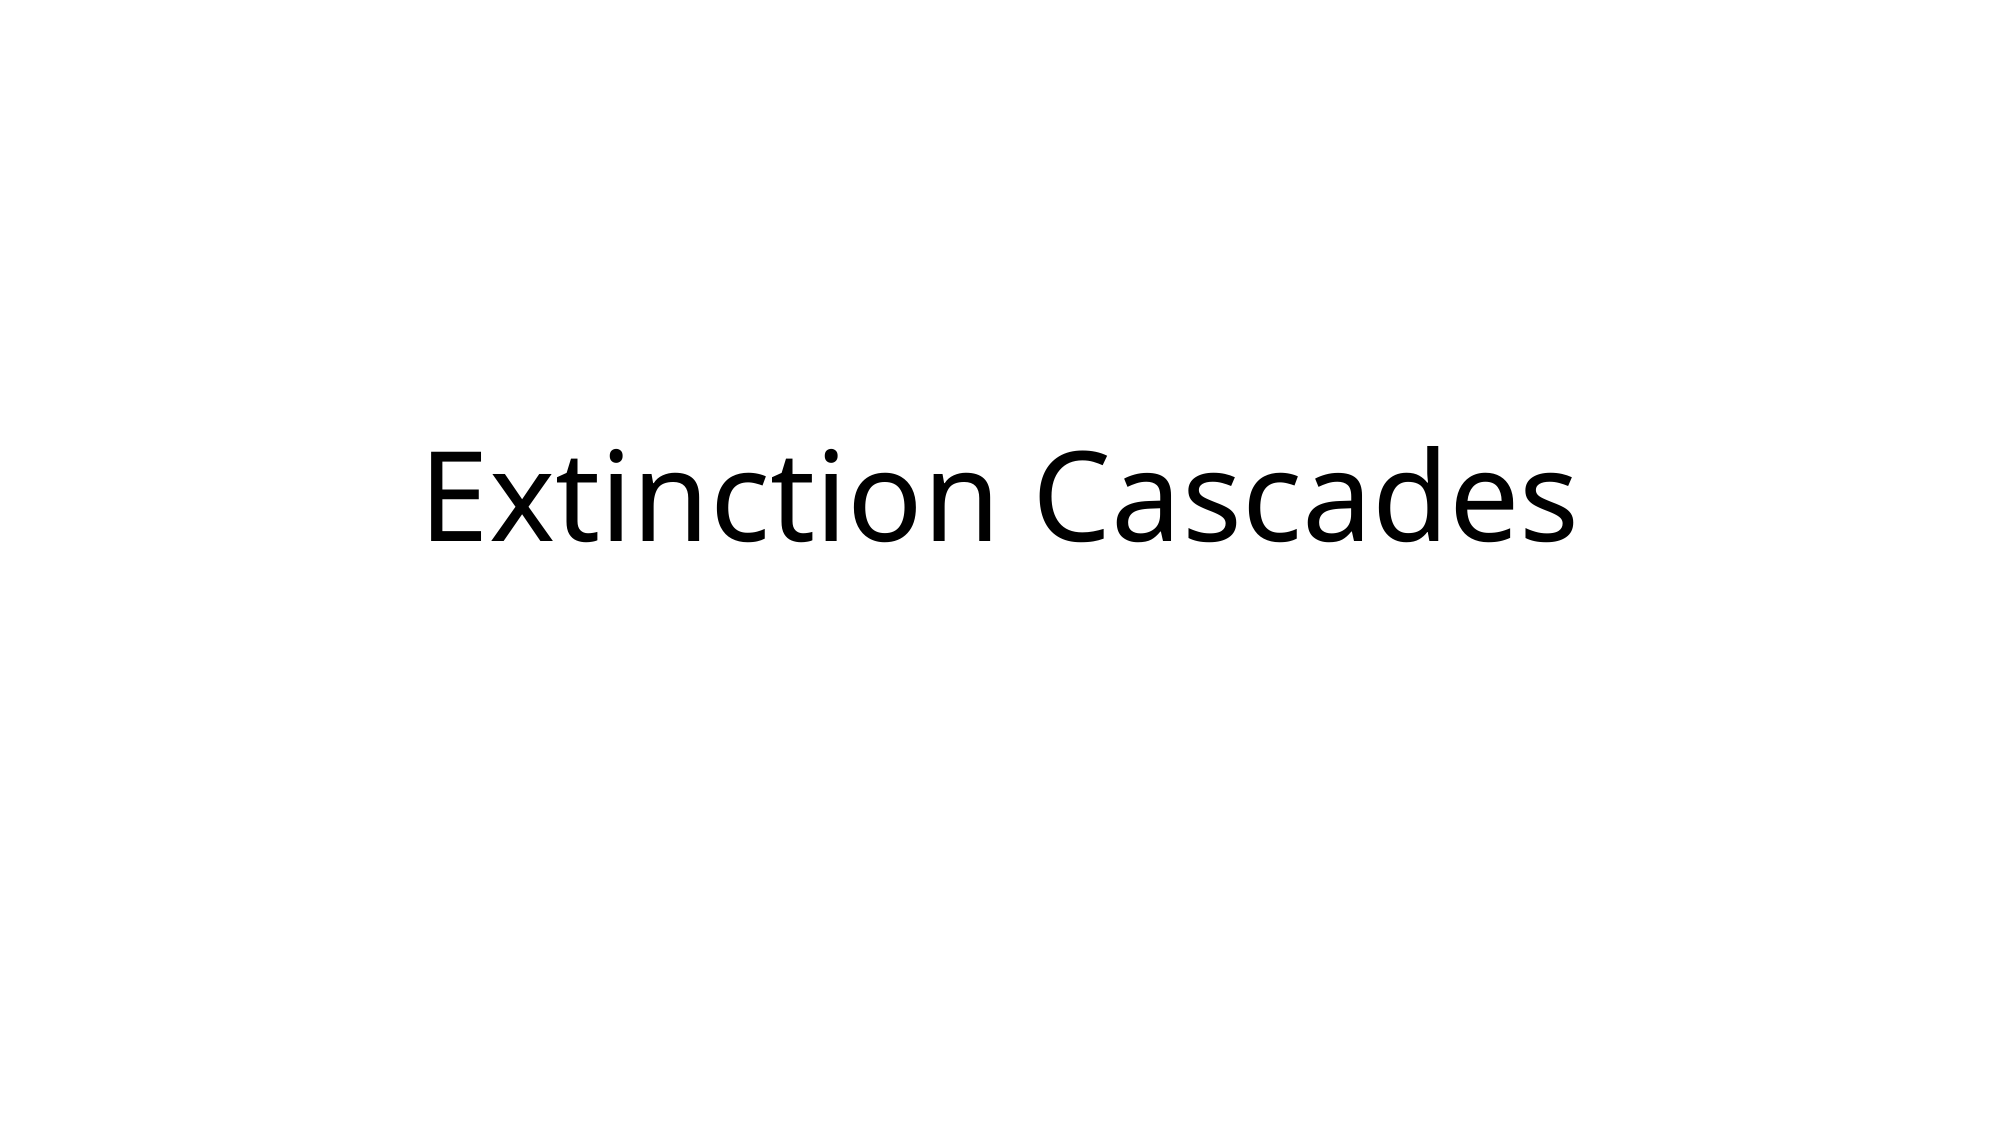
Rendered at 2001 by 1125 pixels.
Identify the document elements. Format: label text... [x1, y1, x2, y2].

title Extinction Cascades [249, 184, 1750, 576]
